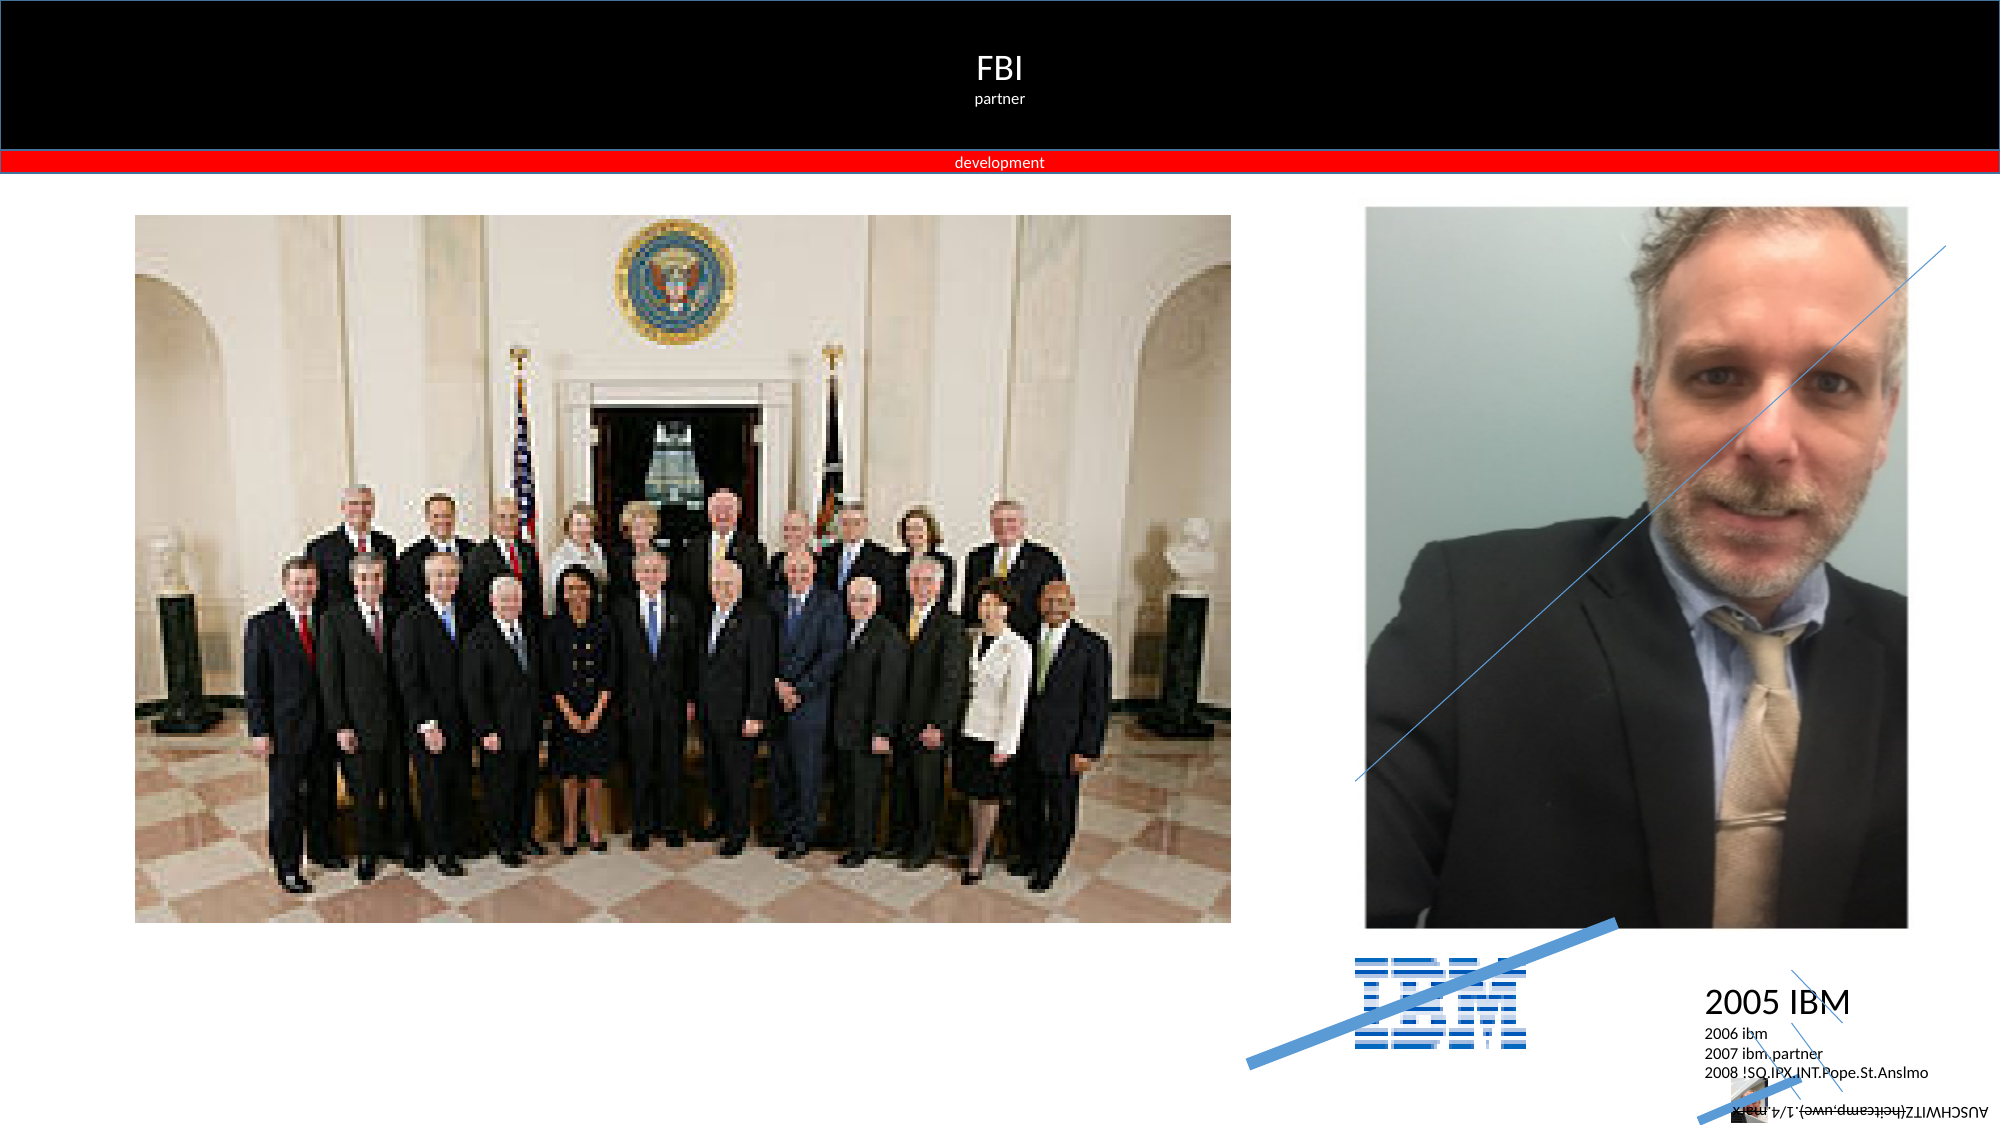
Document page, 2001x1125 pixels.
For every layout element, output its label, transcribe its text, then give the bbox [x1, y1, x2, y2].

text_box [1791, 970, 1843, 1023]
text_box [1698, 1077, 1801, 1122]
text_box development [0, 149, 2000, 174]
picture [1355, 782, 1919, 934]
picture [1355, 197, 1919, 245]
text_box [1355, 245, 1946, 782]
text_box FBI partner [0, 0, 2000, 149]
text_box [1749, 1030, 1801, 1100]
text_box 2005 IBM 2006 ibm 2007 ibm.partner 2008 !SQ.IPX.INT.Pope.St.Anslmo [1843, 970, 1945, 1090]
text_box AUSCHWITZ(heitcamp,uwe).1/4.marx [1532, 1096, 2000, 1125]
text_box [1247, 922, 1617, 1065]
picture [135, 215, 1231, 923]
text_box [1791, 1023, 1843, 1092]
text_box 2005 IBM 2006 ibm 2007 ibm.partner 2008 !SQ.IPX.INT.Pope.St.Anslmo [1689, 970, 1791, 1090]
